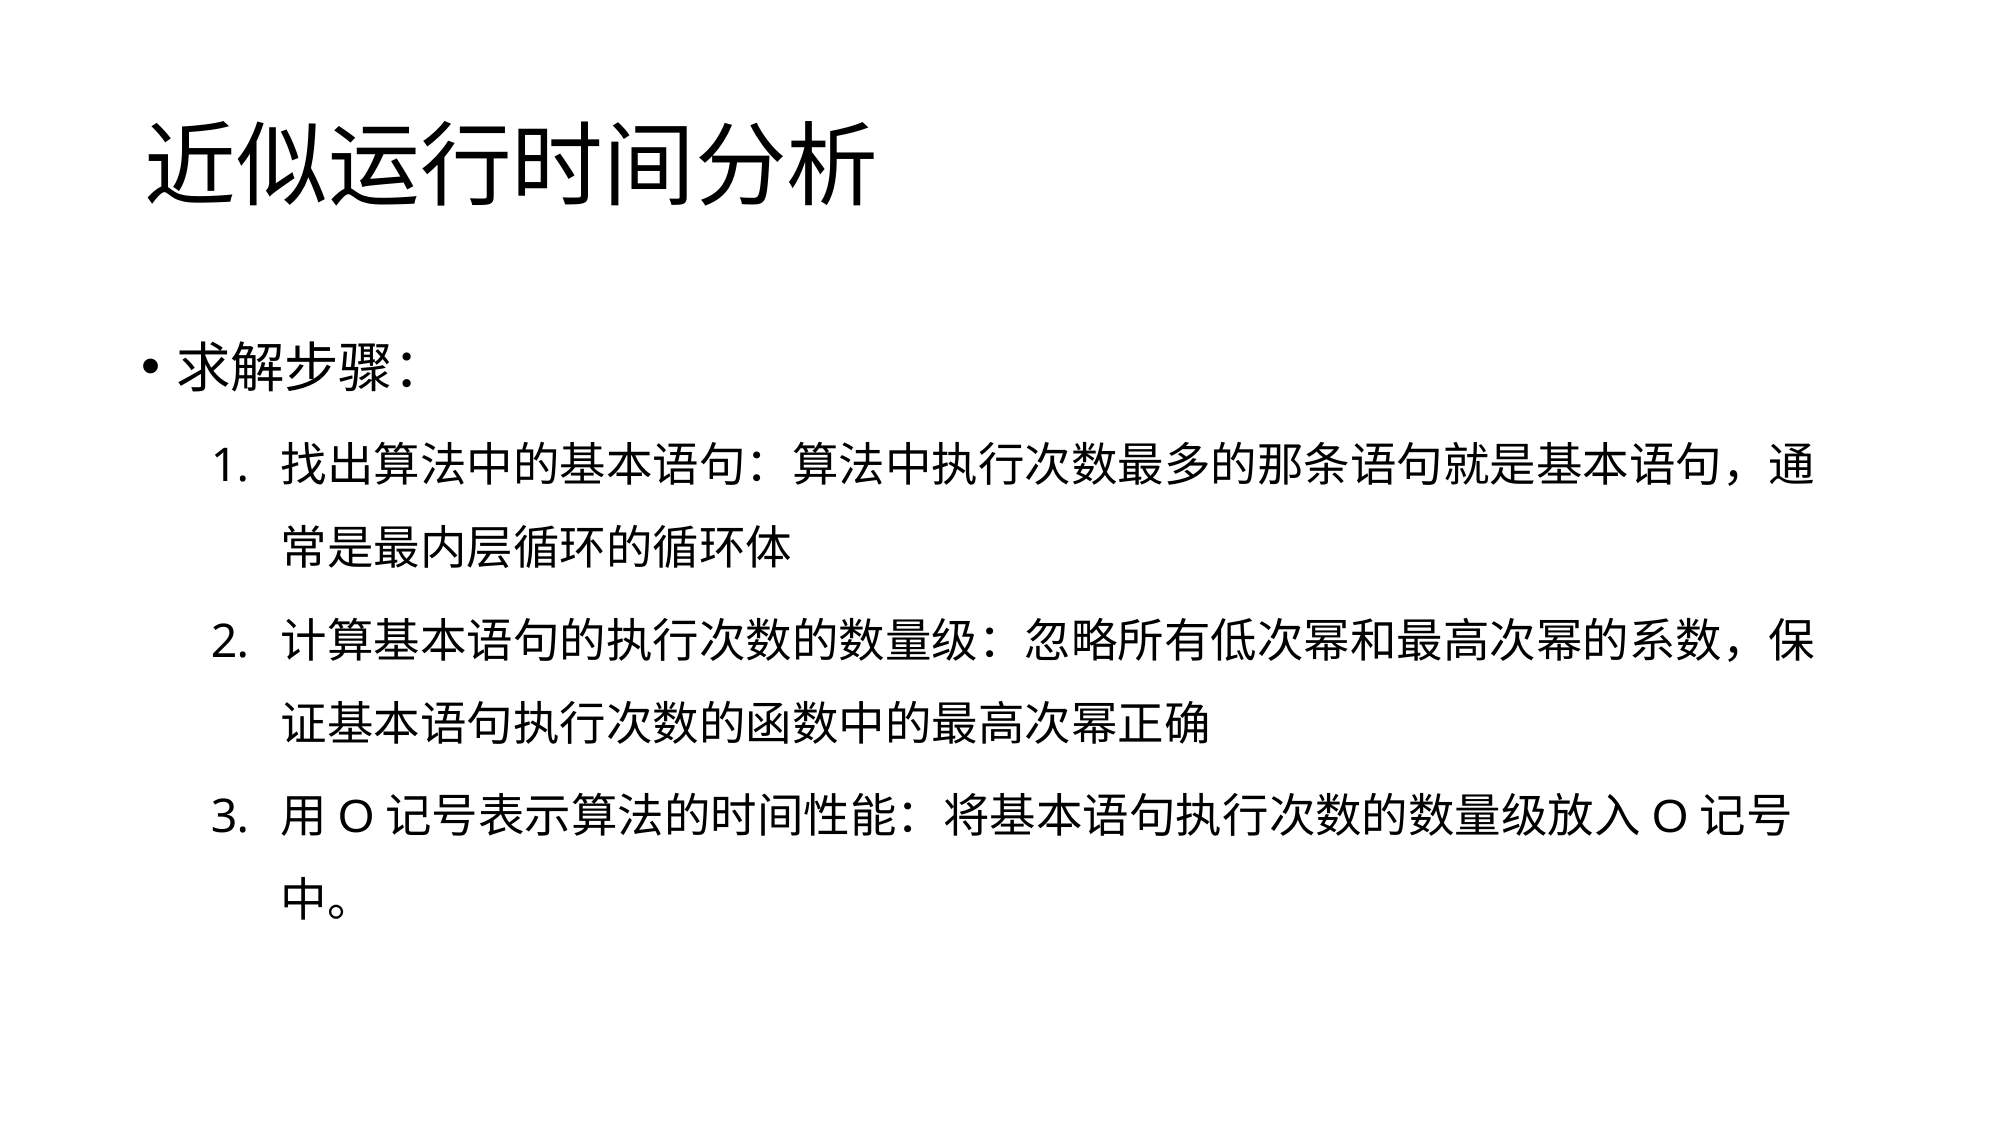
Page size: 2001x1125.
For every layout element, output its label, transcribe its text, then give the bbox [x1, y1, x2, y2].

list 求解步骤： 找出算法中的基本语句：算法中执行次数最多的那条语句就是基本语句，通常是最内层循环的循环体 计算基本语句的执行次数的数量级：忽略所有低次幂和最高次幂的系数，保证基本语句执行次数的函数中的最高次幂正确 用Ο记号表示算法的时间性能：将基本语句执行次数的数量级放入Ο记号中。 [133, 293, 1860, 1009]
title 近似运行时间分析 [136, 59, 1863, 278]
